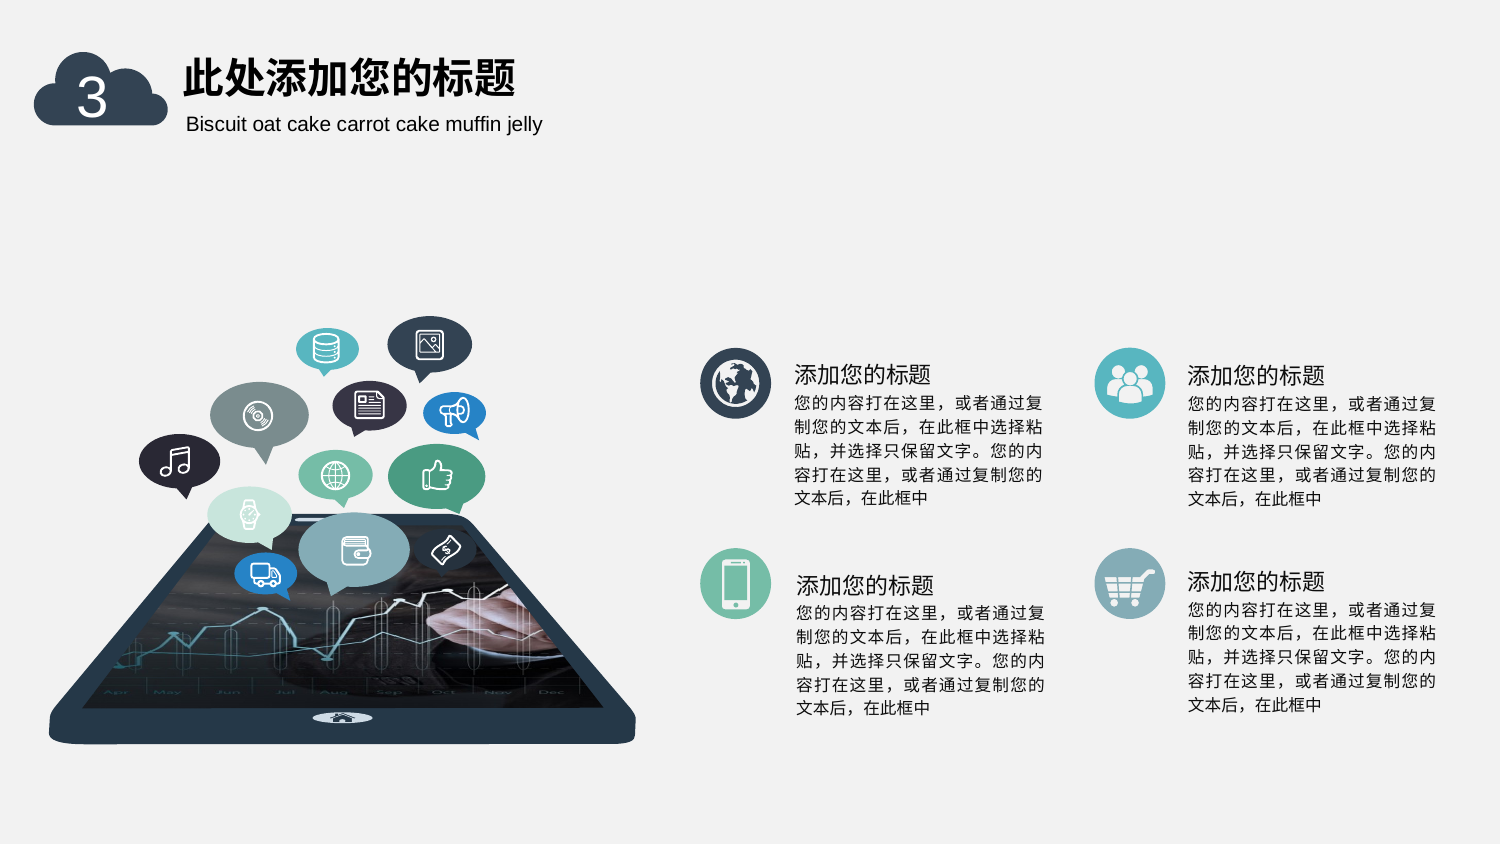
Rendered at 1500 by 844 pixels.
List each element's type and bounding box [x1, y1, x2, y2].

text_box [33, 51, 168, 138]
text_box [1094, 347, 1444, 515]
text_box [1094, 548, 1444, 721]
text_box [167, 44, 732, 144]
text_box [700, 548, 1053, 724]
text_box [48, 316, 637, 745]
text_box [700, 347, 1051, 514]
